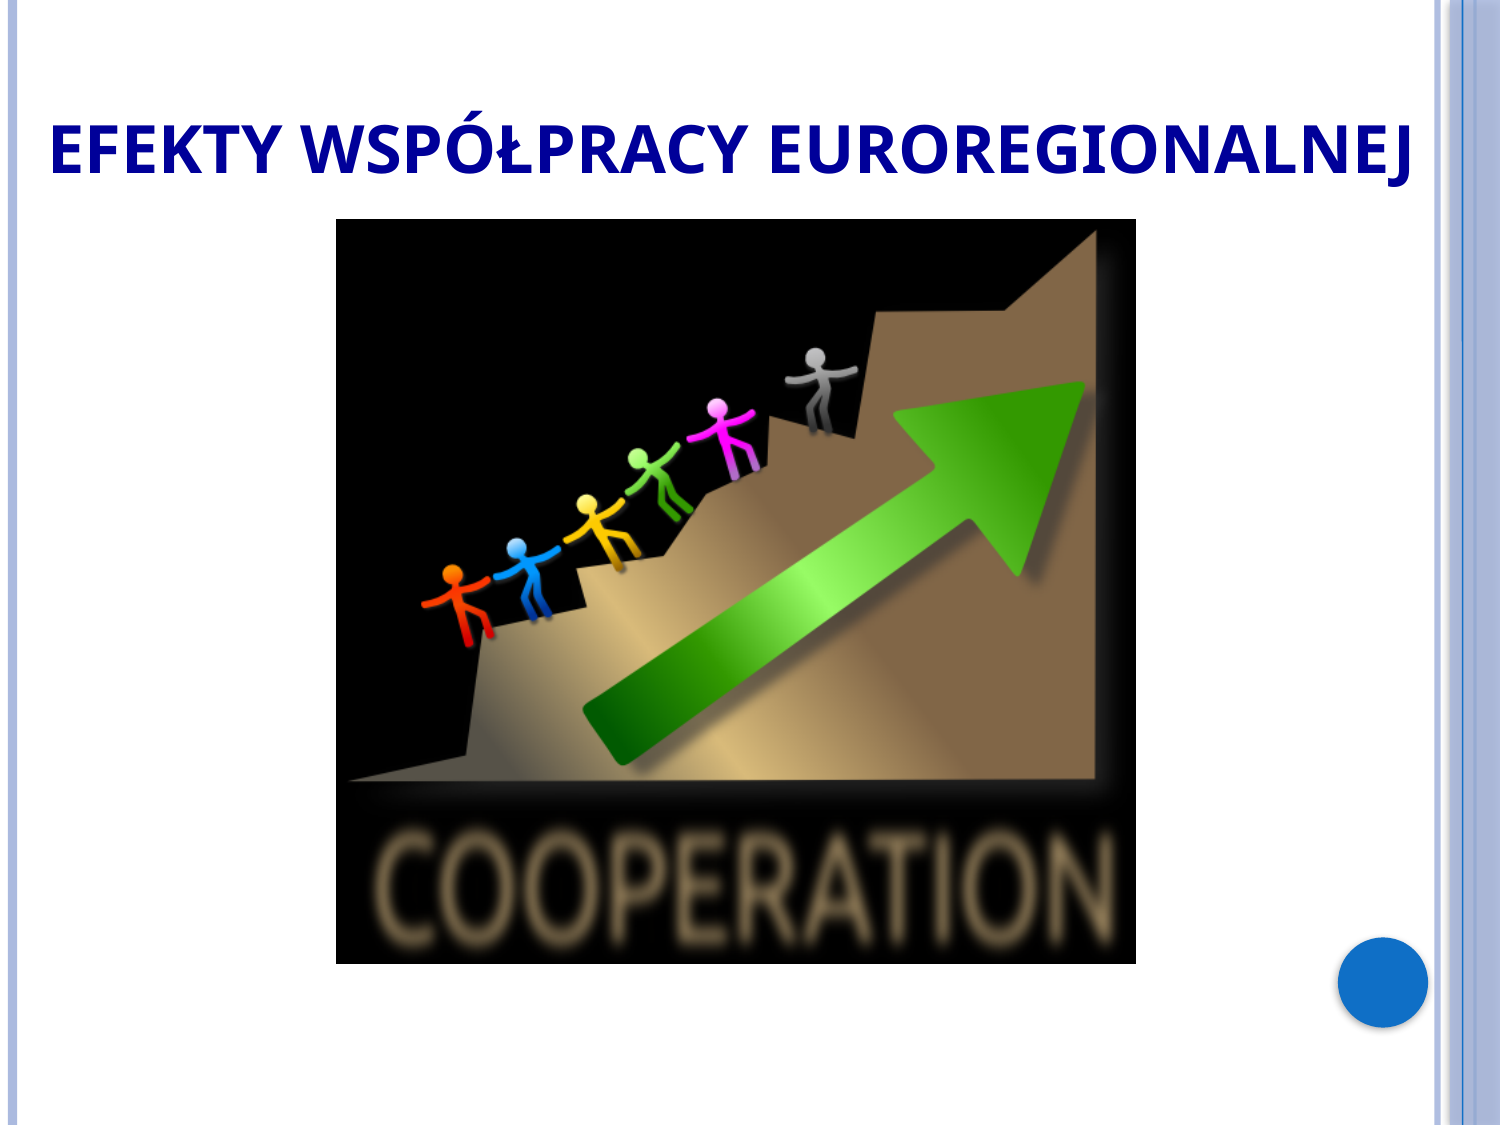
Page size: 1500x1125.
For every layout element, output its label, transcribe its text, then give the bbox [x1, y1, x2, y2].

title Efekty Współpracy Euroregionalnej [29, 90, 1436, 194]
picture [335, 219, 1136, 965]
